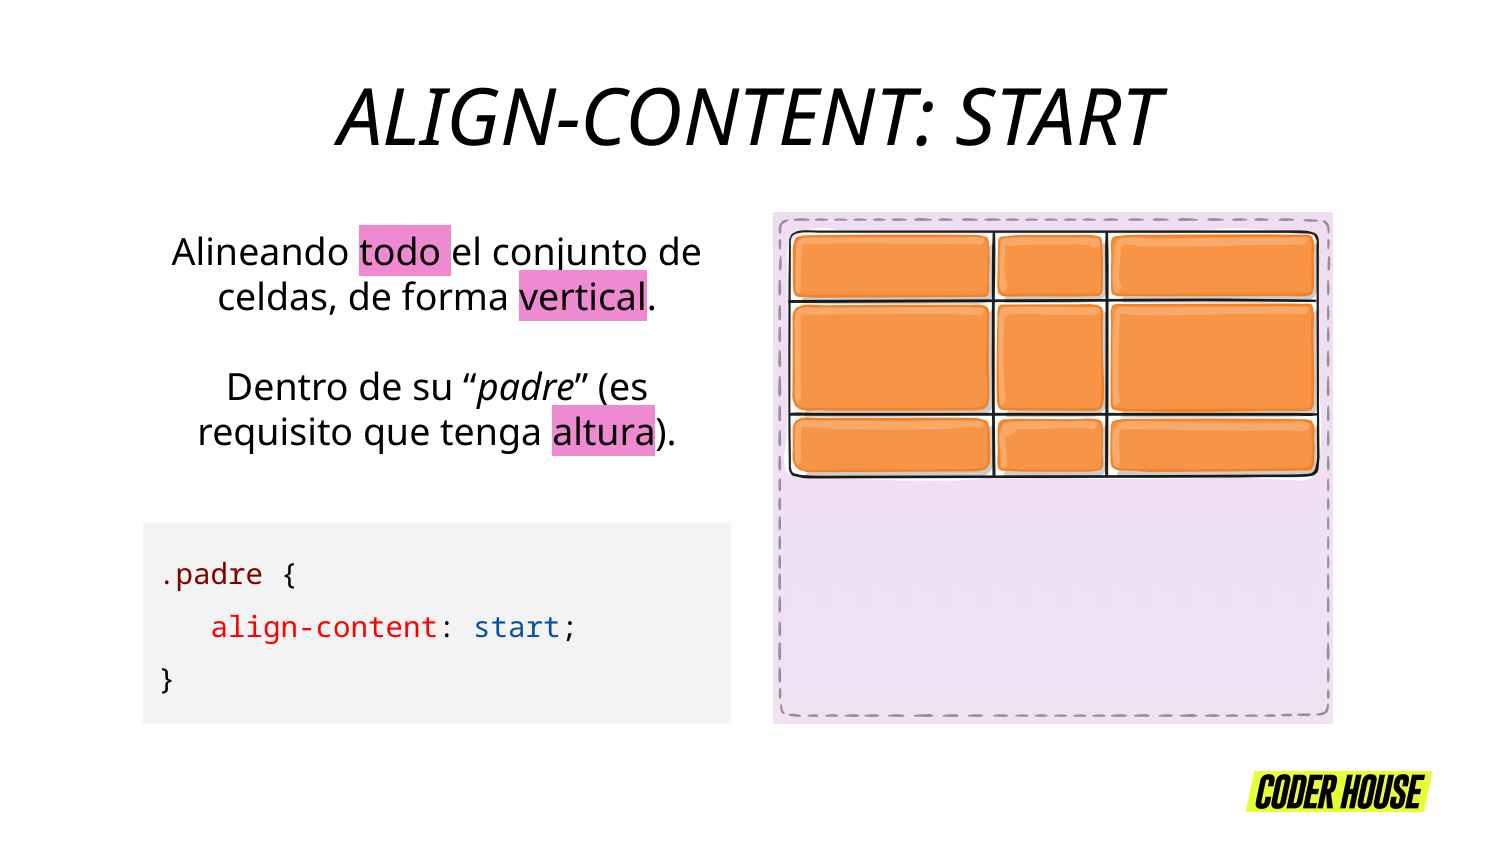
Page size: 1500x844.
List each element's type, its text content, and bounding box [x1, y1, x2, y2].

text_box ALIGN-CONTENT: START [105, 37, 1395, 213]
text_box Alineando todo el conjunto de celdas, de forma vertical. Dentro de su “padre” (es requisito que tenga altura). [143, 212, 732, 469]
picture [773, 212, 1333, 724]
text_box .padre { align-content: start; } [143, 522, 732, 724]
picture [1241, 764, 1437, 819]
